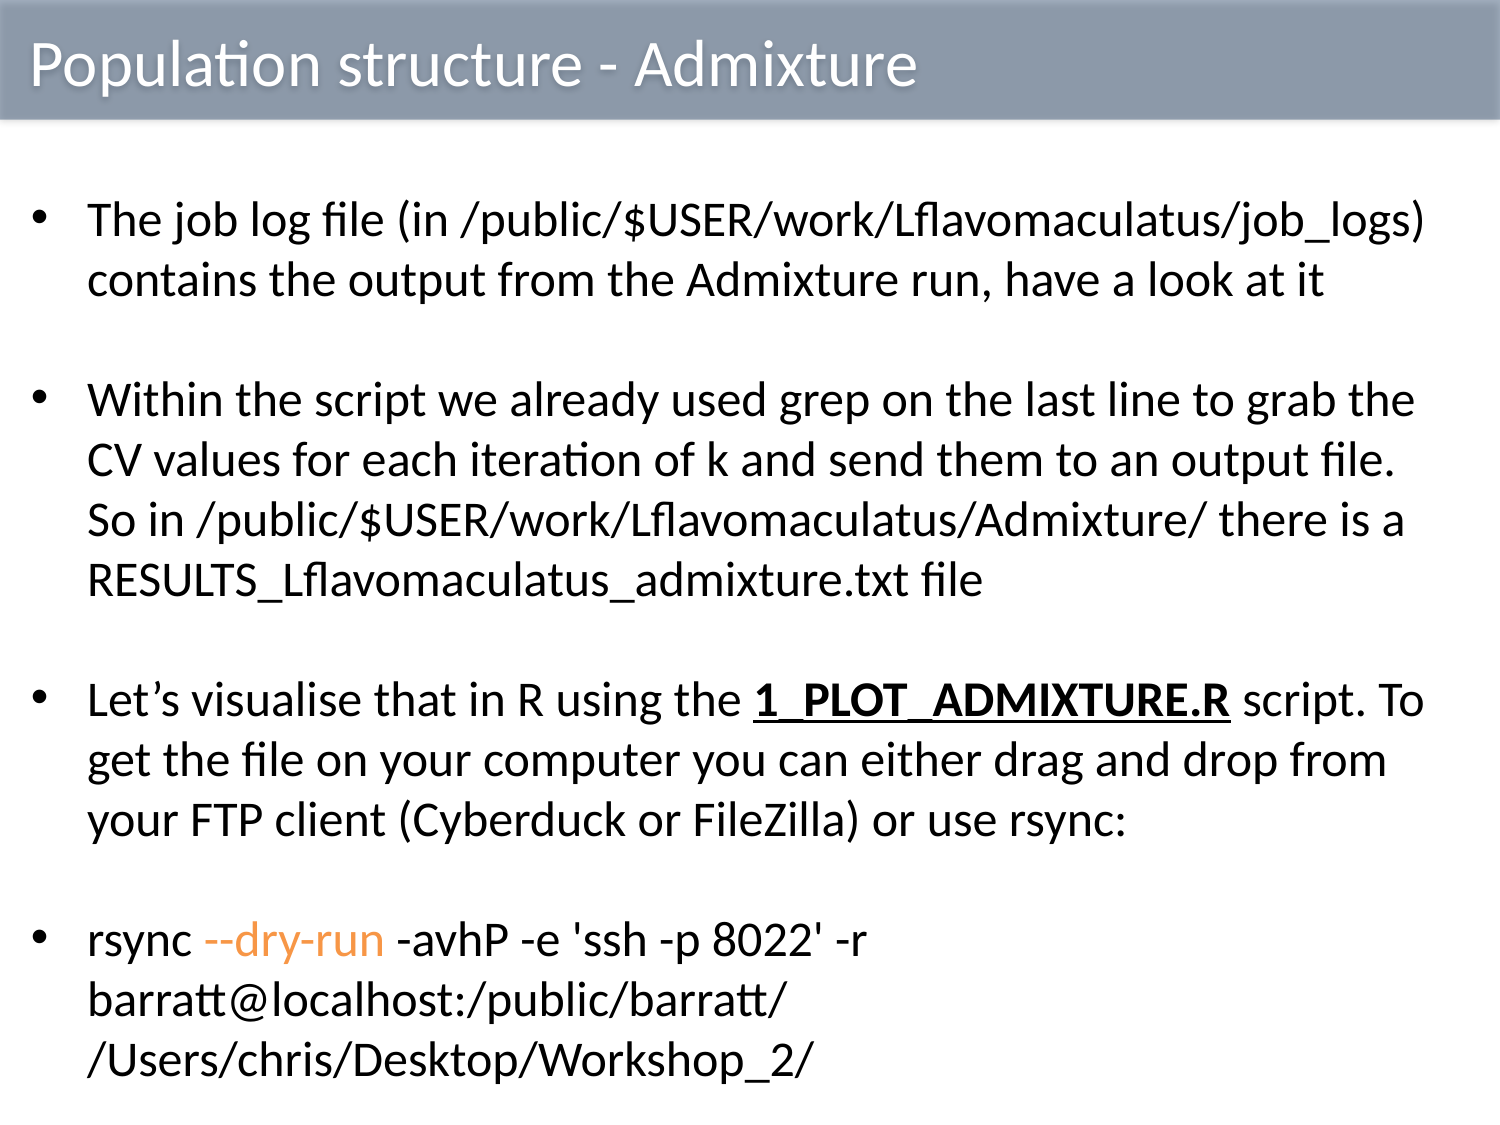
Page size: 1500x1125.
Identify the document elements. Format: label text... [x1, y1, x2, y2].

text_box Population structure - Admixture [0, 0, 1500, 120]
text_box The job log file (in /public/$USER/work/Lflavomaculatus/job_logs) contains the output from the Admixture run, have a look at it Within the script we already used grep on the last line to grab the CV values for each iteration of k and send them to an output file. So in /public/$USER/work/Lflavomaculatus/Admixture/ there is a RESULTS_Lflavomaculatus_admixture.txt file Let’s visualise that in R using the 1_PLOT_ADMIXTURE.R script. To get the file on your computer you can either drag and drop from your FTP client (Cyberduck or FileZilla) or use rsync: rsync --dry-run -avhP -e 'ssh -p 8022' -r barratt@localhost:/public/barratt/ /Users/chris/Desktop/Workshop_2/ [16, 178, 1459, 1125]
